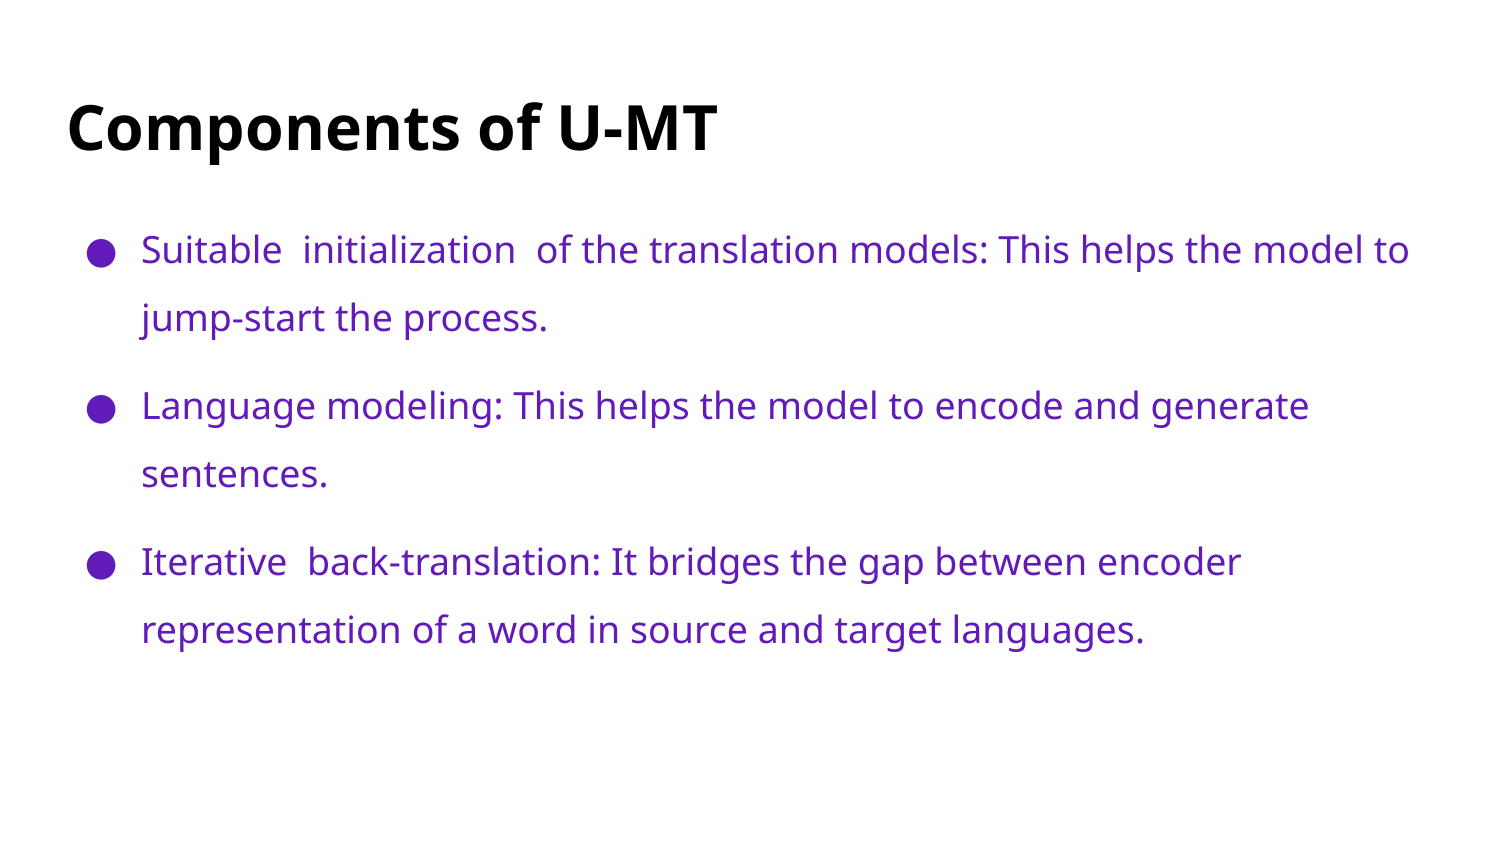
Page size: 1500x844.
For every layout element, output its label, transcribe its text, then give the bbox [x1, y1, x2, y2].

list Suitable initialization of the translation models: This helps the model to jump-start the process. Language modeling: This helps the model to encode and generate sentences. Iterative back-translation: It bridges the gap between encoder representation of a word in source and target languages. [51, 189, 1449, 750]
title Components of U-MT [51, 72, 1449, 176]
